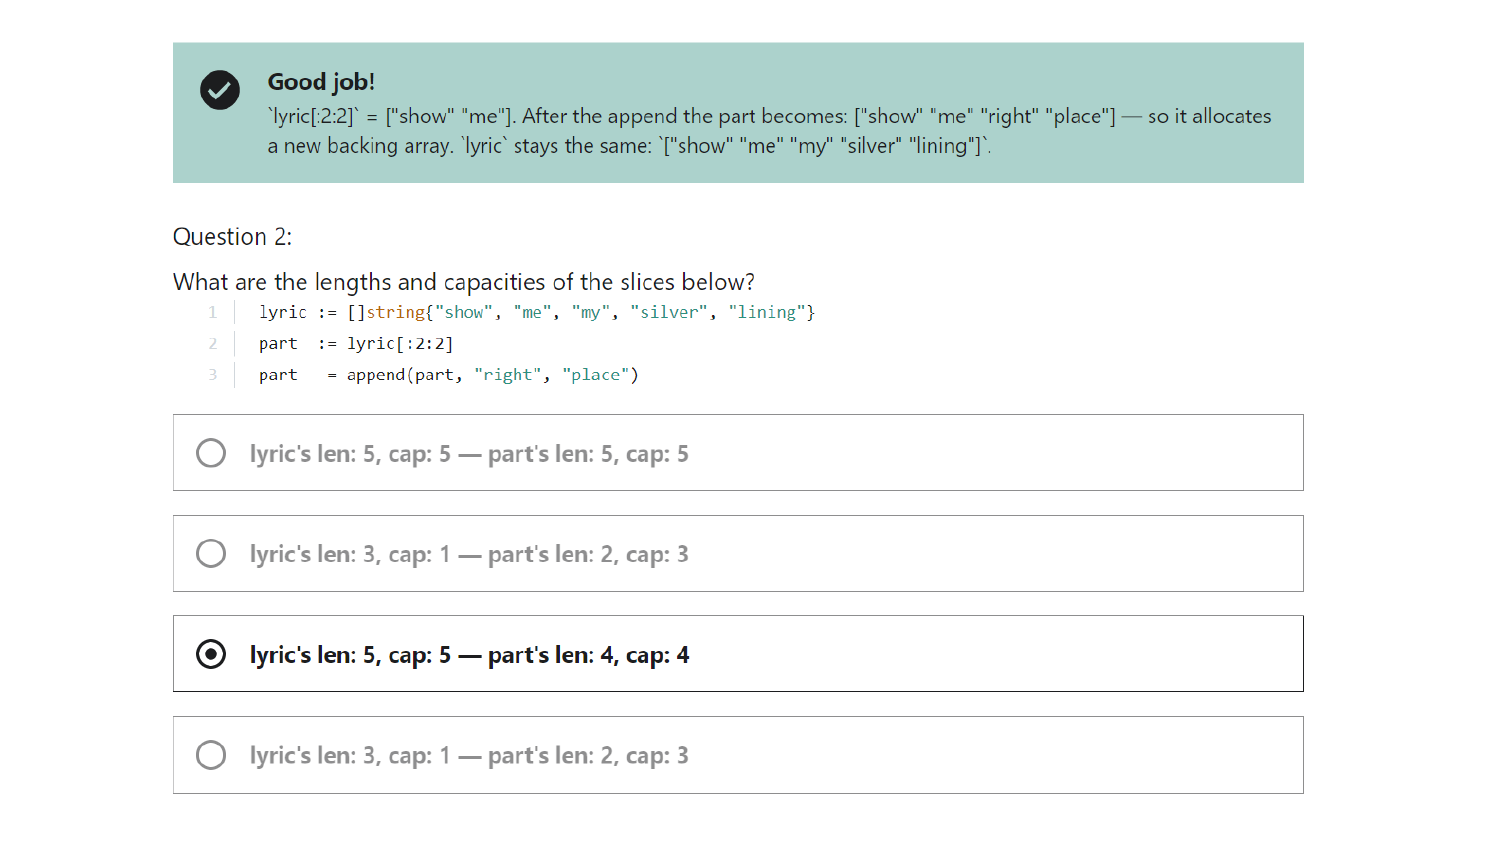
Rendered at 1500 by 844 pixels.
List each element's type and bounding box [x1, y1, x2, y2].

picture [137, 24, 1352, 819]
